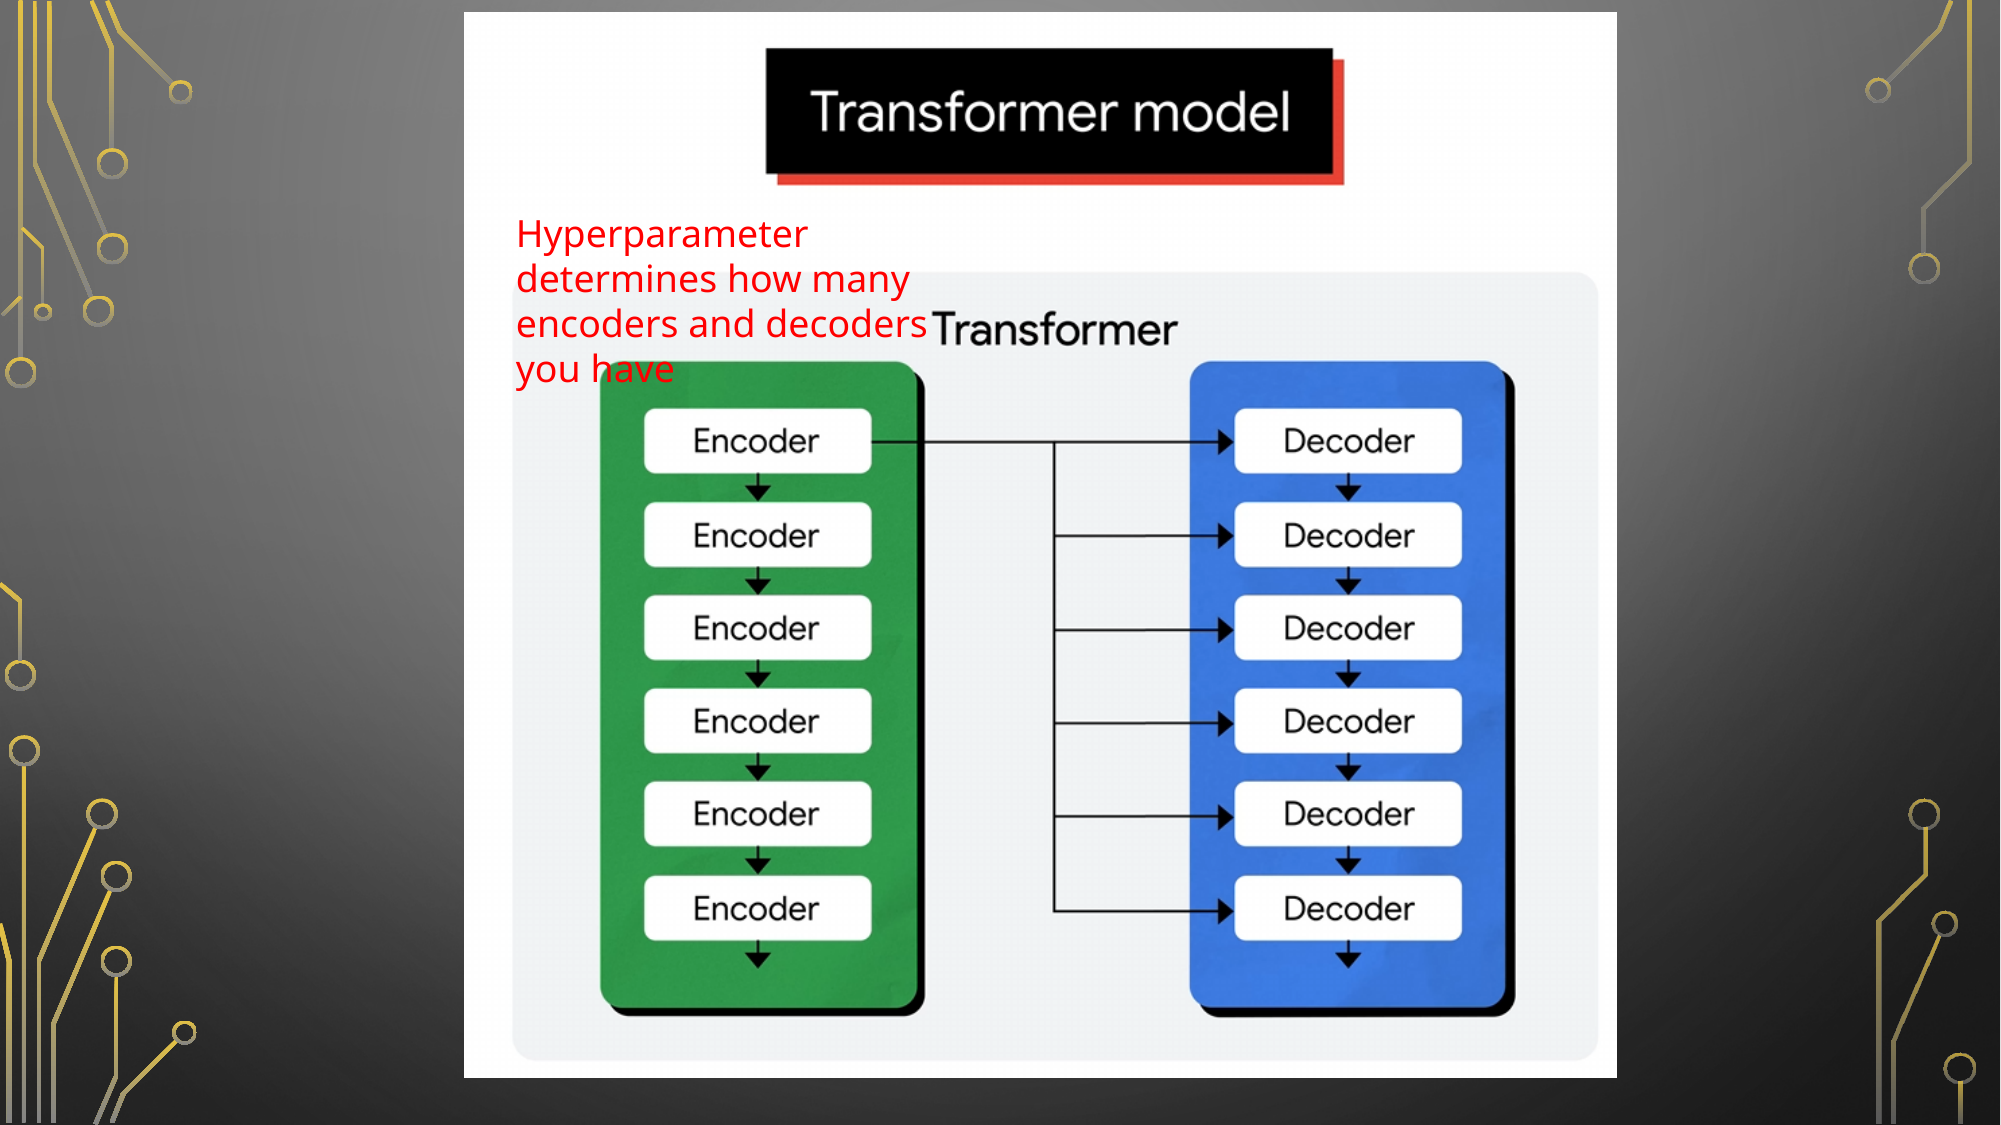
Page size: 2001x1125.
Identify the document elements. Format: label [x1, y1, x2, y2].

picture [464, 12, 1617, 1079]
